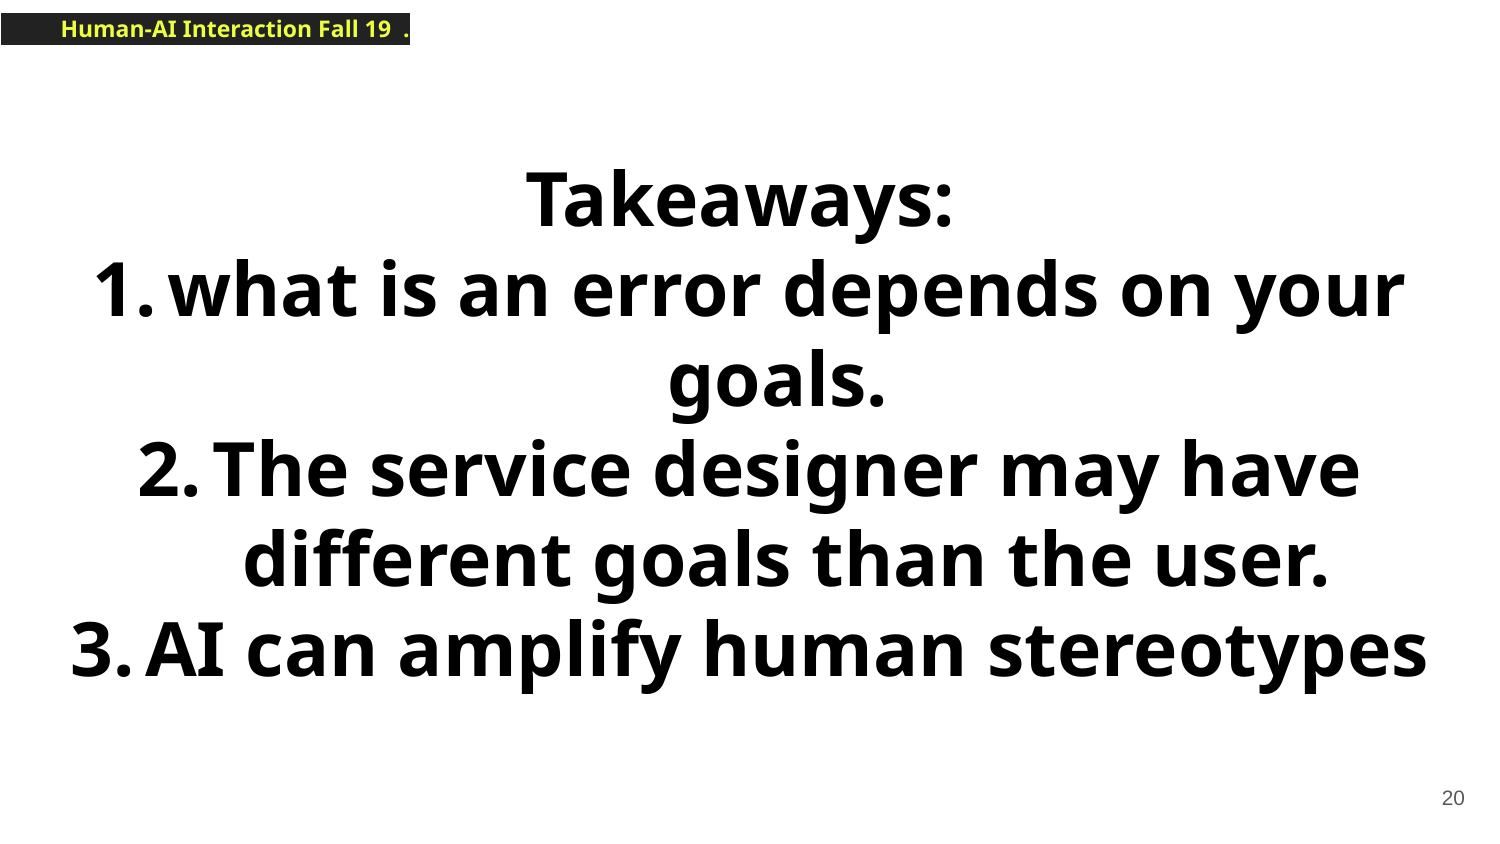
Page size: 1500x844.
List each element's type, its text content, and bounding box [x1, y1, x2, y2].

title Takeaways: what is an error depends on your goals. The service designer may have different goals than the user. AI can amplify human stereotypes [51, 352, 1449, 491]
slide_number ‹#› [1389, 764, 1480, 830]
